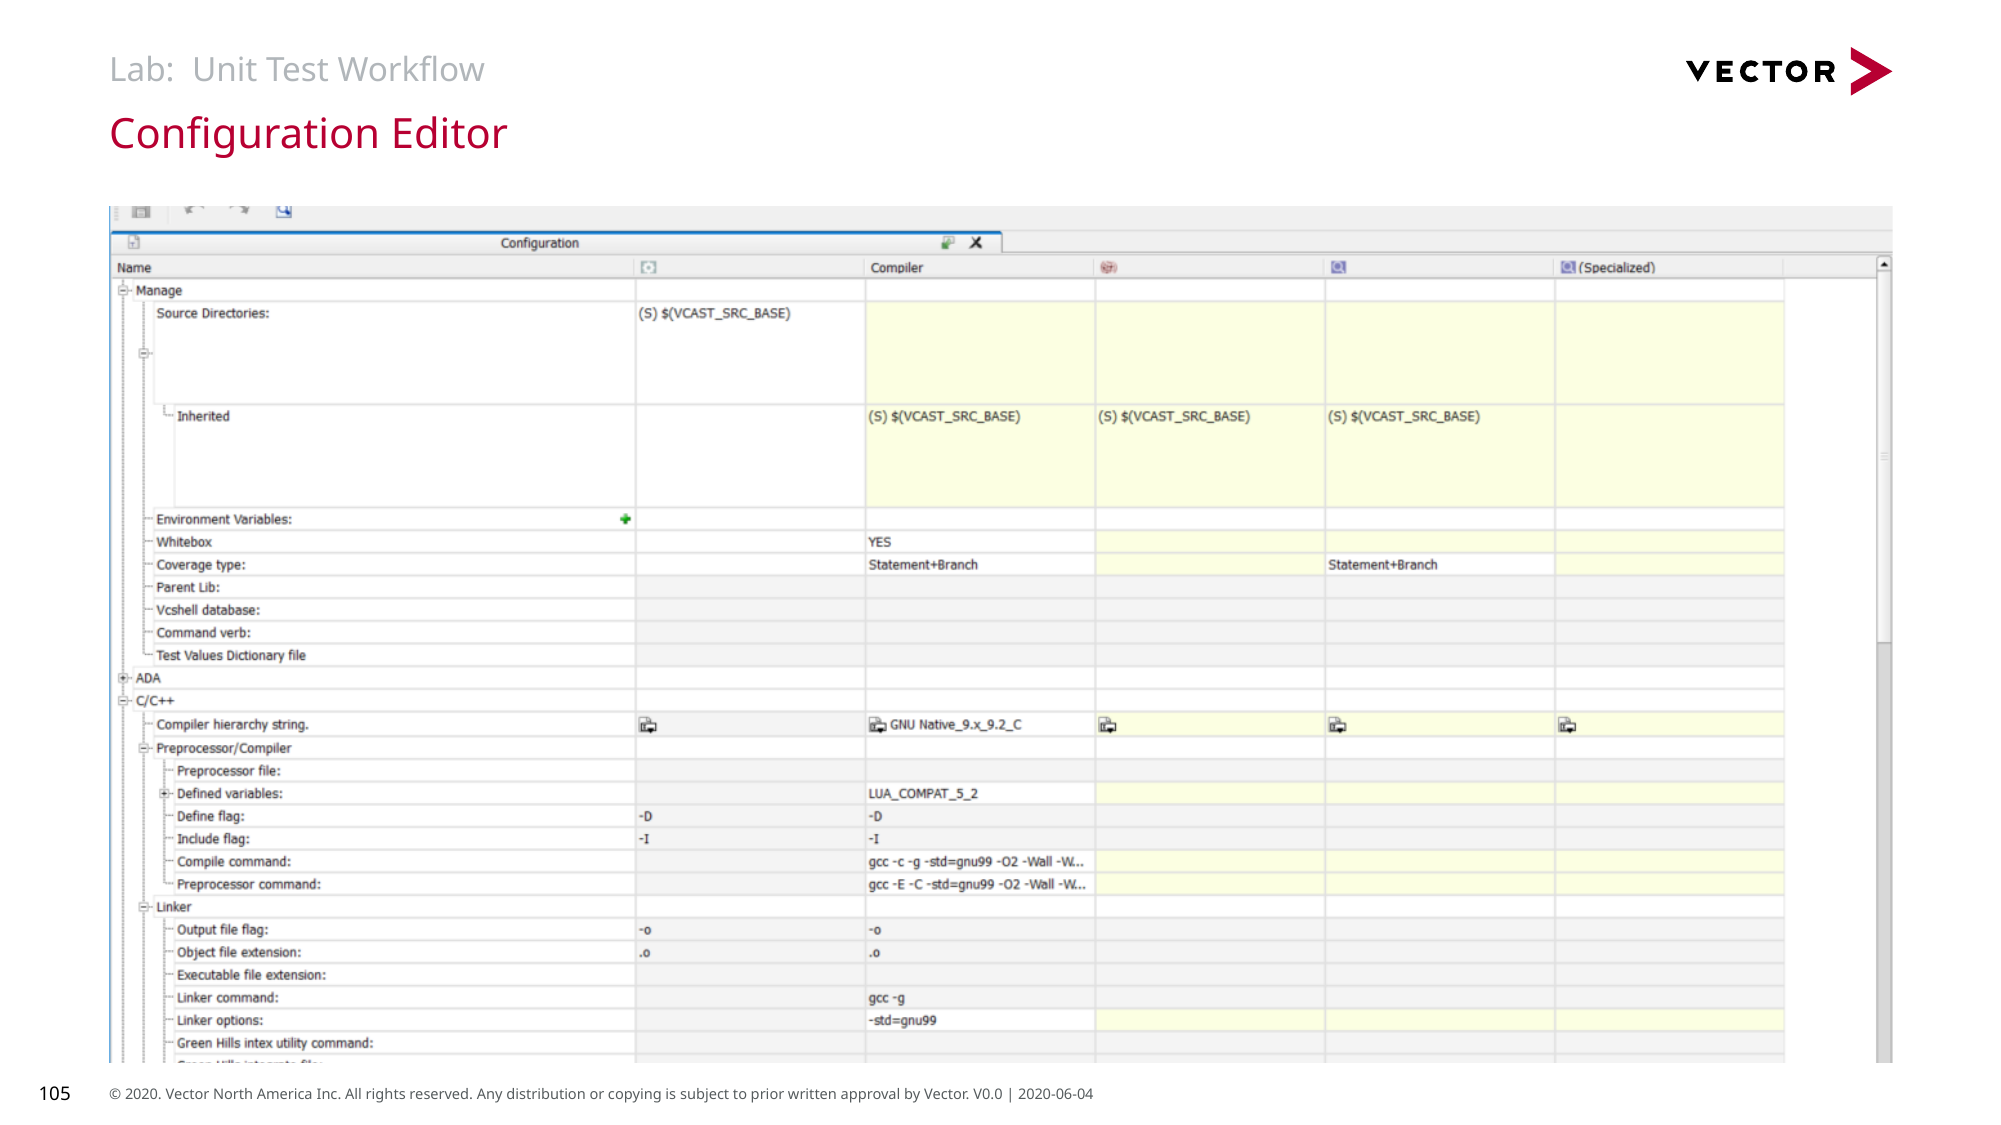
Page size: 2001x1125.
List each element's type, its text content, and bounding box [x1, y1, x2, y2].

list Configuration Editor [109, 103, 1577, 157]
title Lab: Unit Test Workflow [109, 41, 1577, 89]
picture [109, 206, 1893, 1063]
